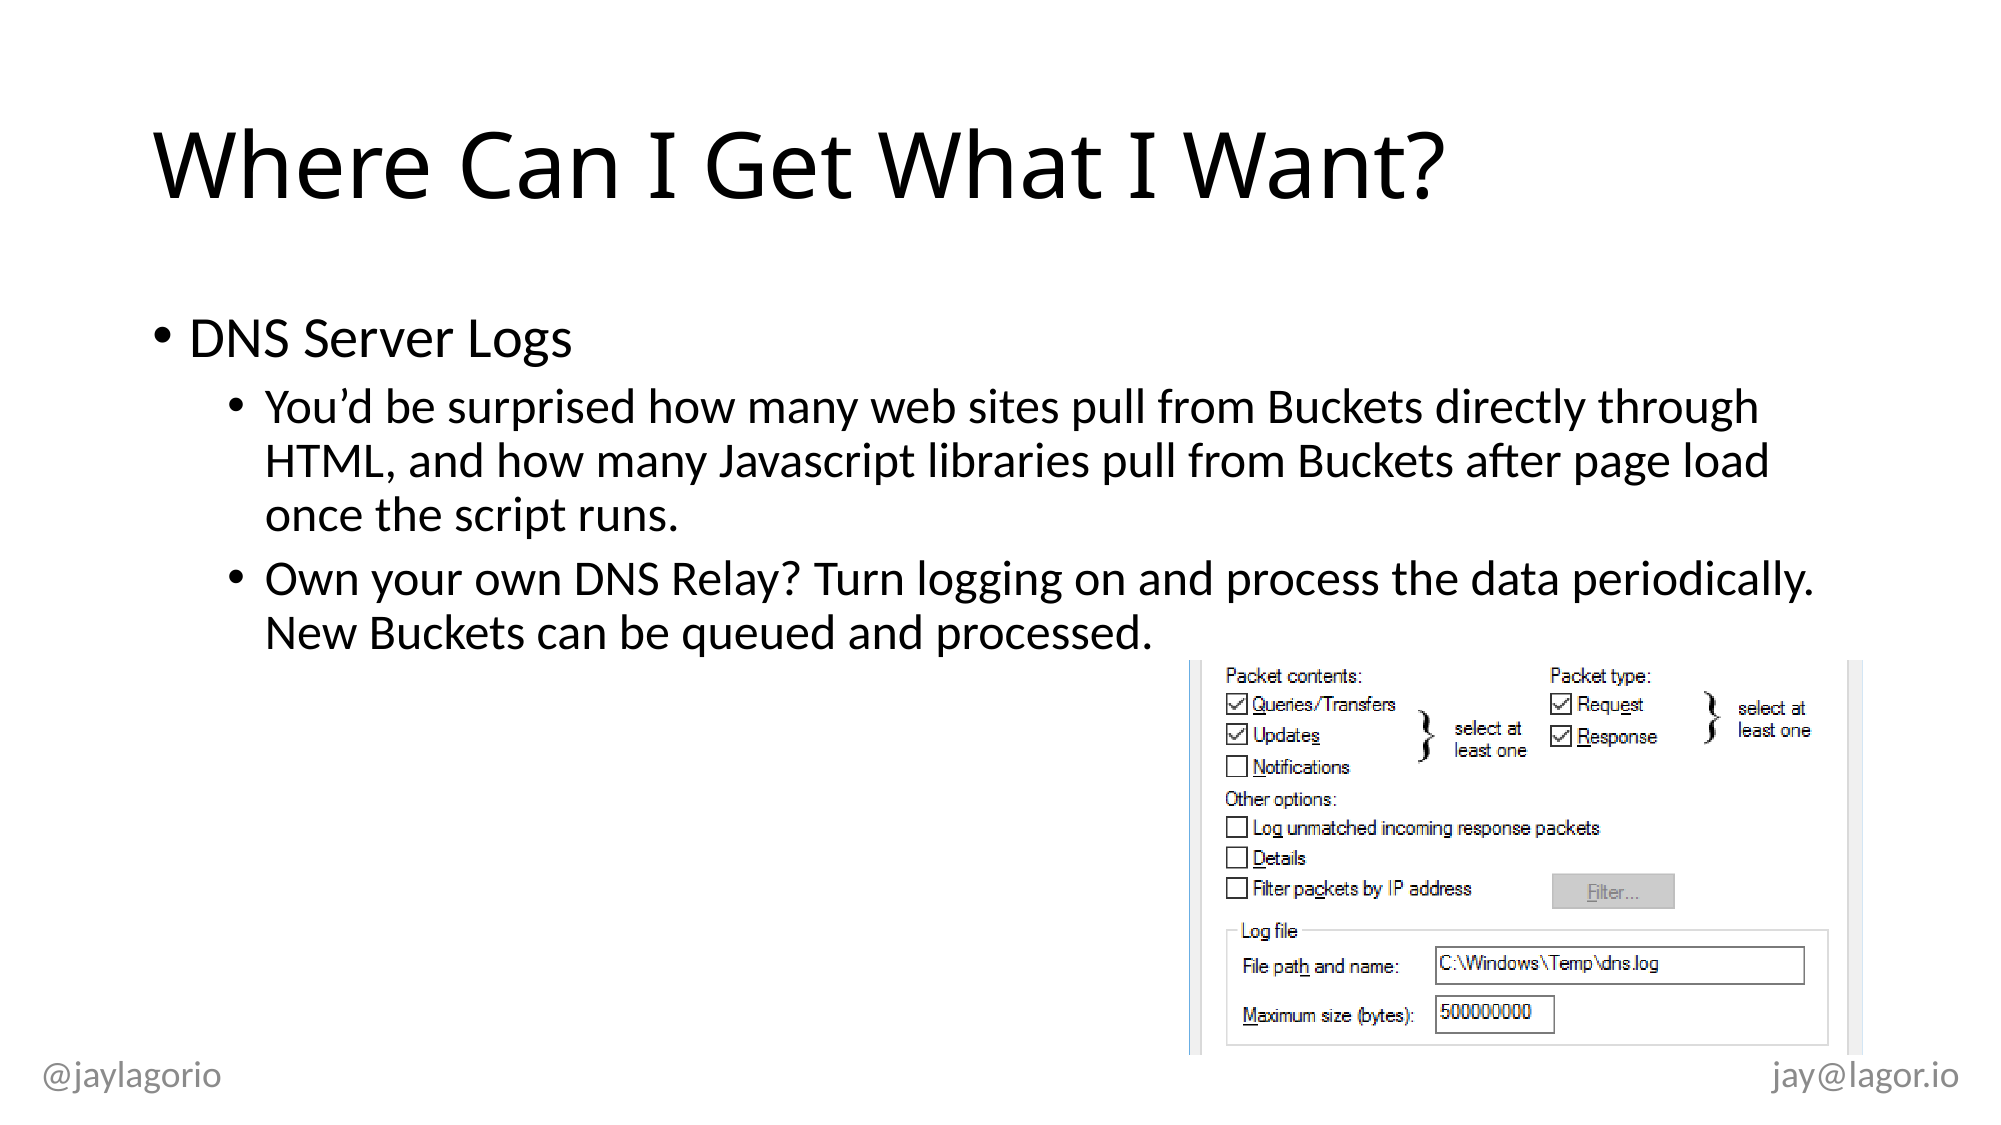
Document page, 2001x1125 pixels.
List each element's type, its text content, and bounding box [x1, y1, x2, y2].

picture [1189, 660, 1863, 1055]
title Where Can I Get What I Want? [137, 59, 1863, 278]
list DNS Server Logs You’d be surprised how many web sites pull from Buckets directly through HTML, and how many Javascript libraries pull from Buckets after page load once the script runs. Own your own DNS Relay? Turn logging on and process the data periodically. New Buckets can be queued and processed. [137, 299, 1863, 1014]
